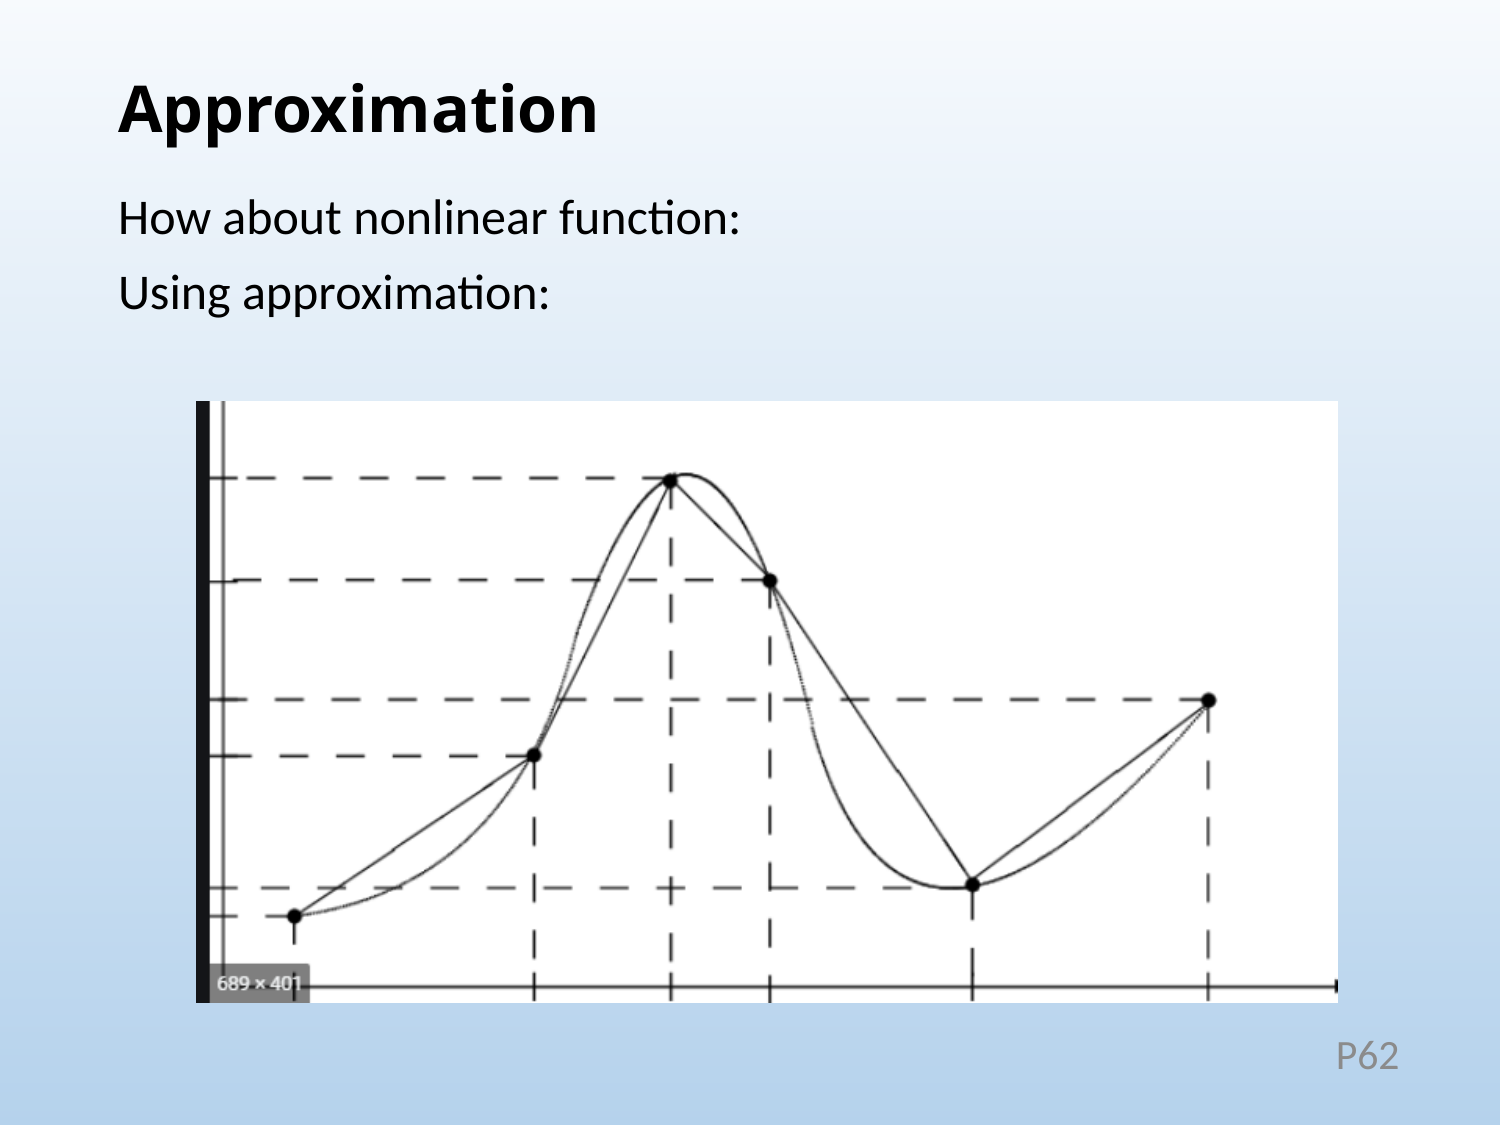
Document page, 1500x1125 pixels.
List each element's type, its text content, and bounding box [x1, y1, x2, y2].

title Approximation [103, 59, 1397, 164]
footer P62 [1302, 1022, 1434, 1083]
picture [196, 401, 1338, 1003]
list How about nonlinear function: Using approximation: [103, 184, 1324, 1102]
